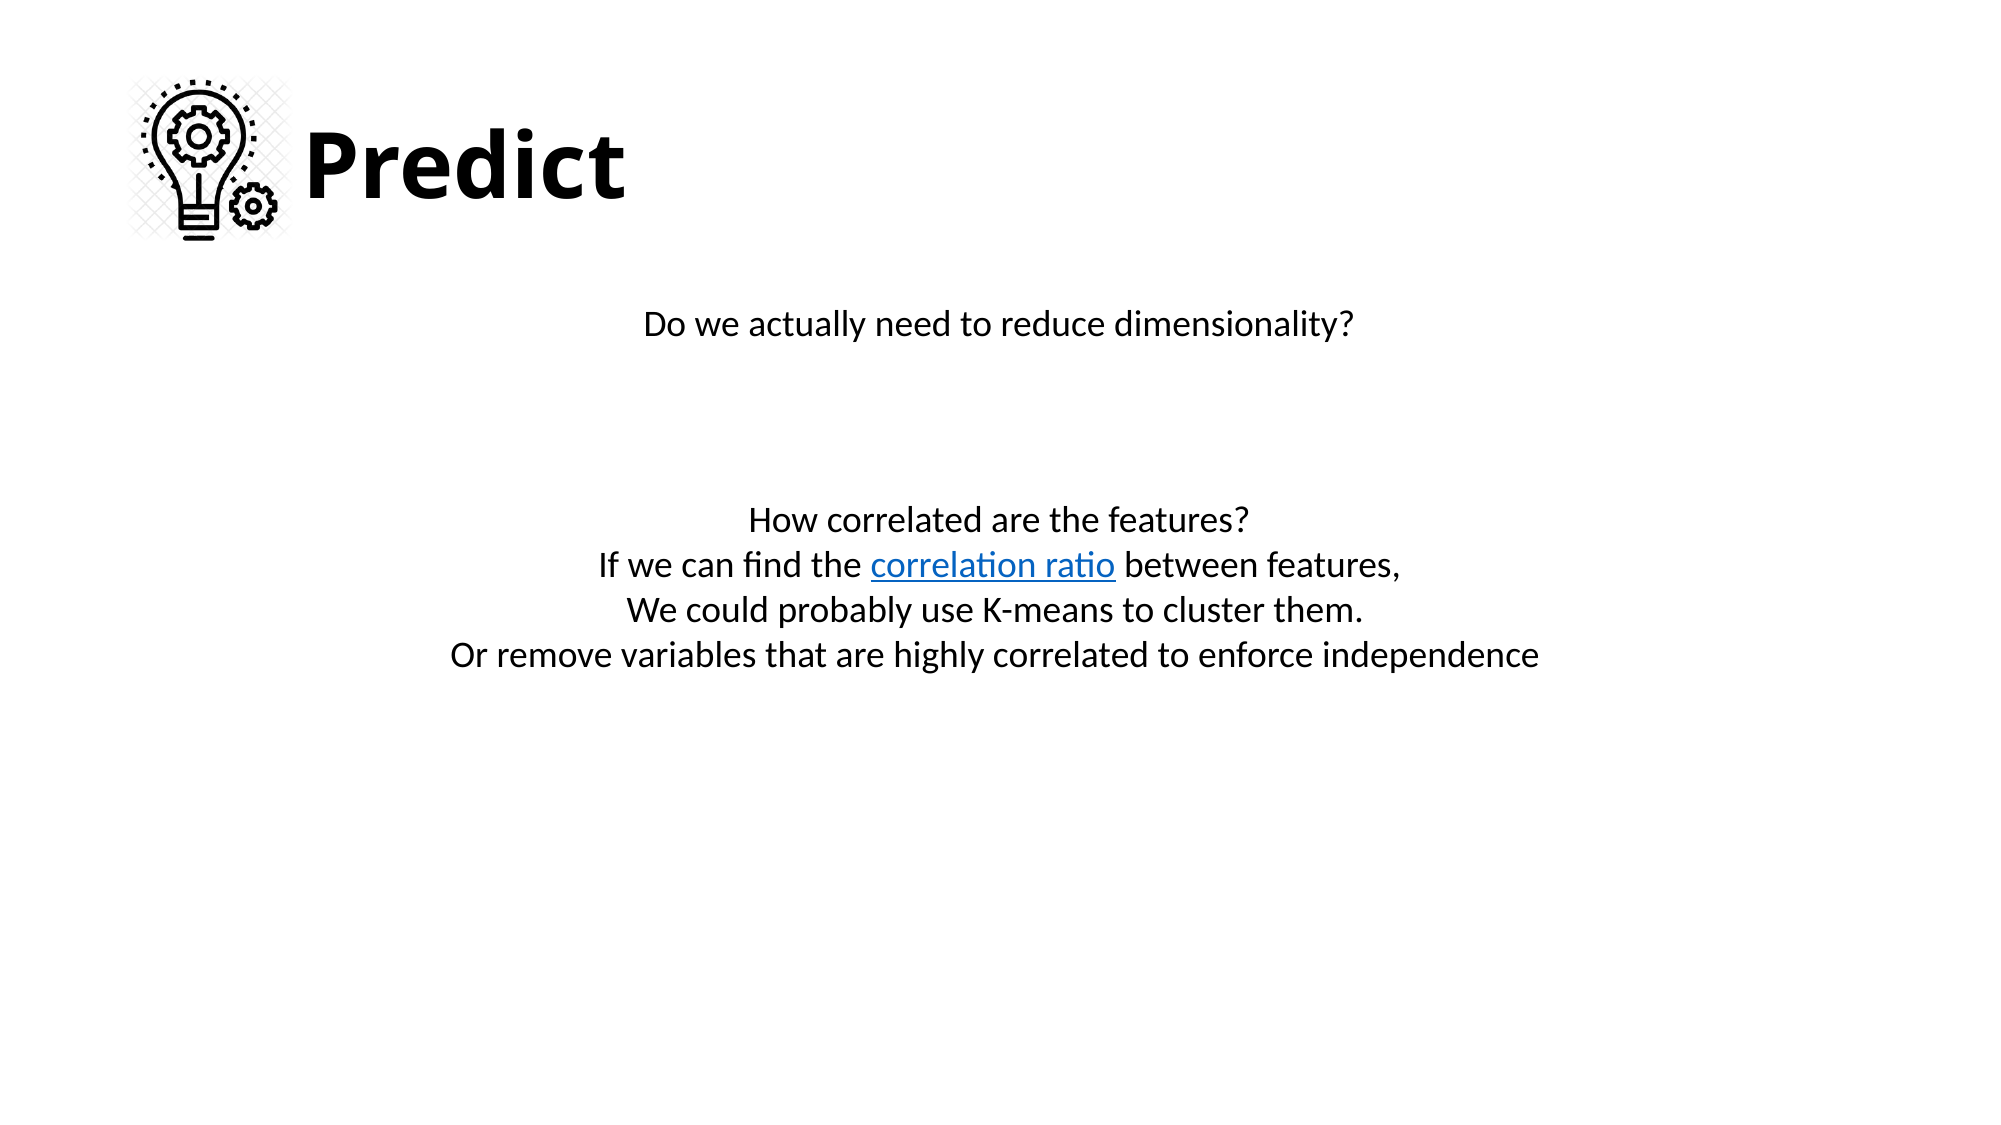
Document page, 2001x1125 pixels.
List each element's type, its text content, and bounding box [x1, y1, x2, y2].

text_box How correlated are the features? If we can find the correlation ratio between features, We could probably use K-means to cluster them. Or remove variables that are highly correlated to enforce independence [418, 487, 1582, 683]
text_box Do we actually need to reduce dimensionality? [619, 291, 1381, 352]
title Predict [137, 59, 1863, 278]
picture [125, 74, 293, 241]
